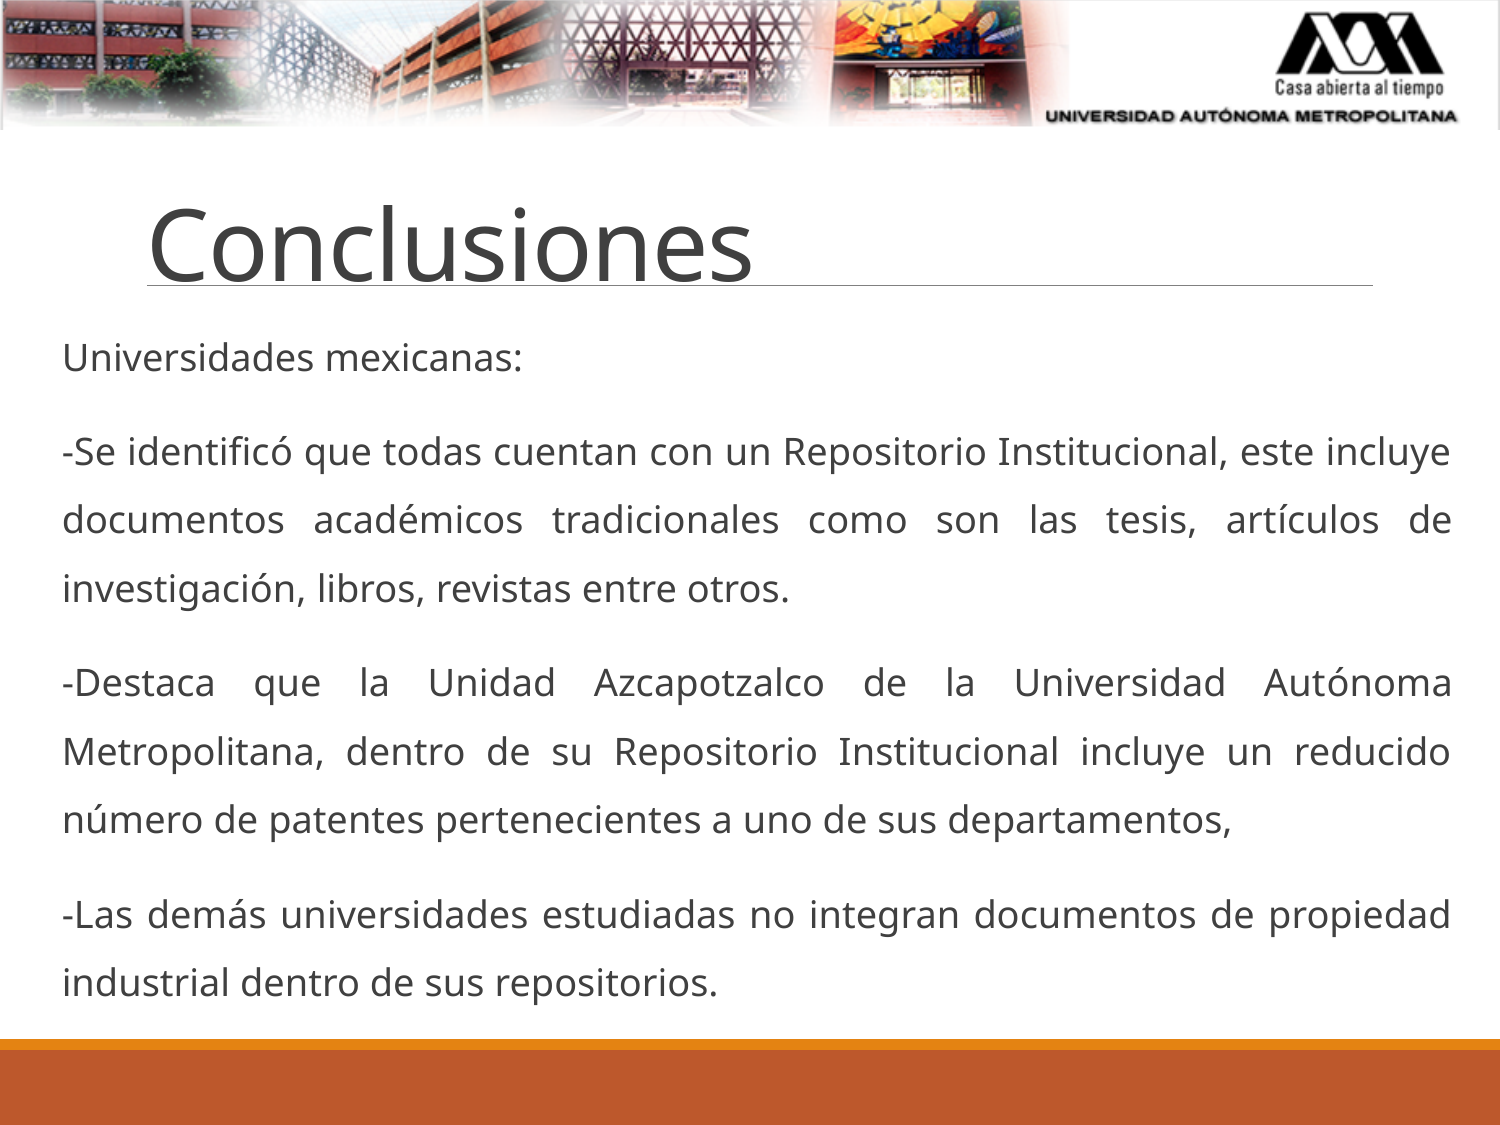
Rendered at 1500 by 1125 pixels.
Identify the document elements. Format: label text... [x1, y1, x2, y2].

picture [0, 0, 1500, 131]
title Conclusiones [131, 153, 1369, 302]
list Universidades mexicanas: -Se identificó que todas cuentan con un Repositorio Institucional, este incluye documentos académicos tradicionales como son las tesis, artículos de investigación, libros, revistas entre otros. -Destaca que la Unidad Azcapotzalco de la Universidad Autónoma Metropolitana, dentro de su Repositorio Institucional incluye un reducido número de patentes pertenecientes a uno de sus departamentos, -Las demás universidades estudiadas no integran documentos de propiedad industrial dentro de sus repositorios. [47, 302, 1453, 1024]
